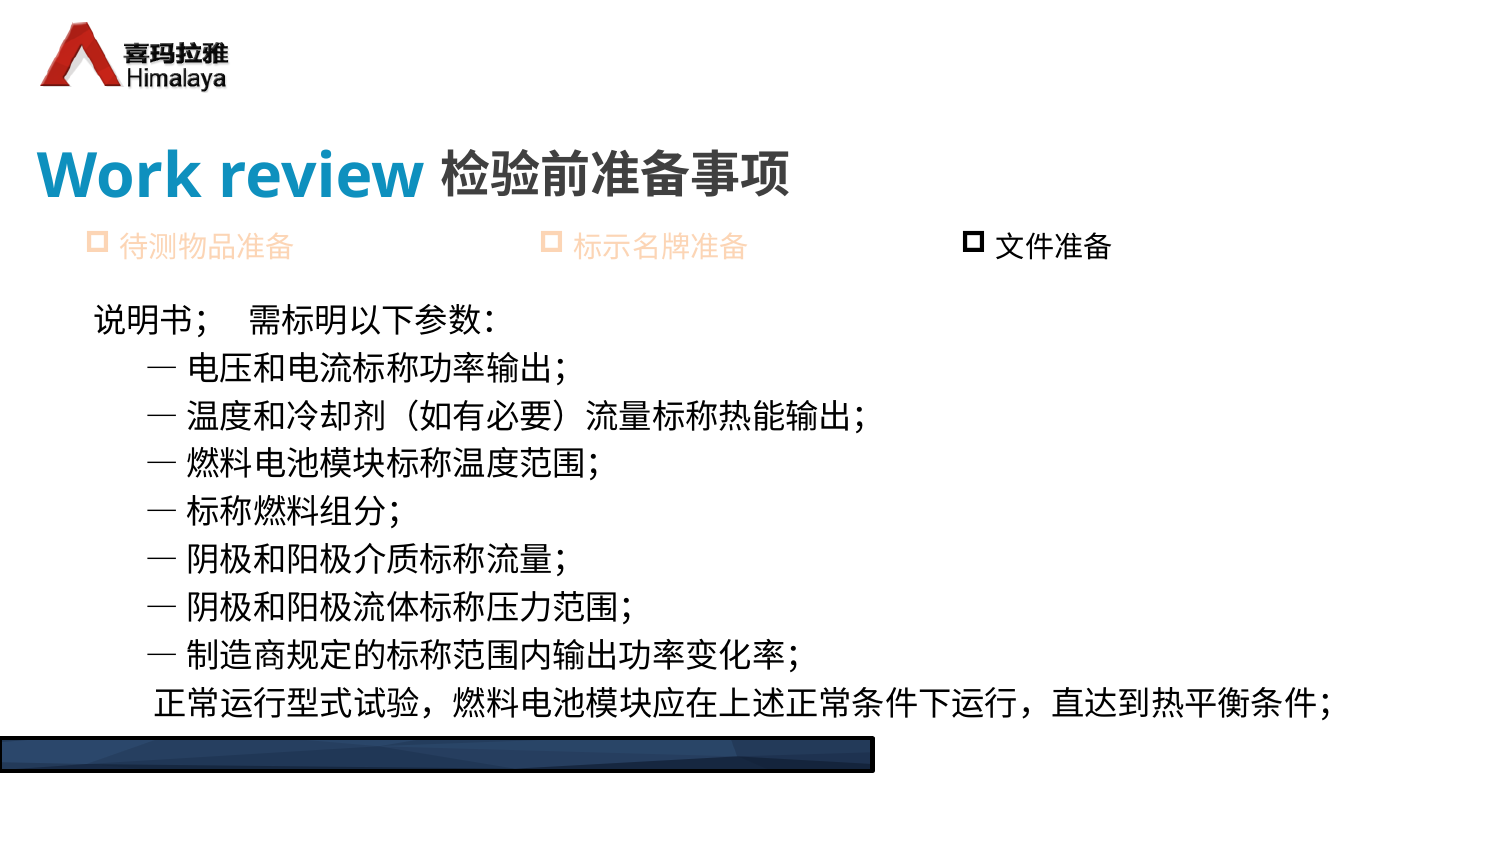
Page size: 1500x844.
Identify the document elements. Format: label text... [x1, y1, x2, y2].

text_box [58, 128, 805, 217]
text_box 文件准备 [949, 222, 1125, 269]
picture [36, 22, 233, 94]
text_box 待测物品准备 [73, 225, 307, 269]
text_box [0, 736, 81, 773]
text_box 说明书； 需标明以下参数： —电压和电流标称功率输出； —温度和冷却剂（如有必要）流量标称热能输出； —燃料电池模块标称温度范围； —标称燃料组分； —阴极和阳极介质标称流量； —阴极和阳极流体标称压力范围； —制造商规定的标称范围内输出功率变化率； 正常运行型式试验，燃料电池模块应在上述正常条件下运行，直达到热平衡条件； [81, 281, 1465, 820]
text_box 标示名牌准备 [527, 225, 761, 269]
